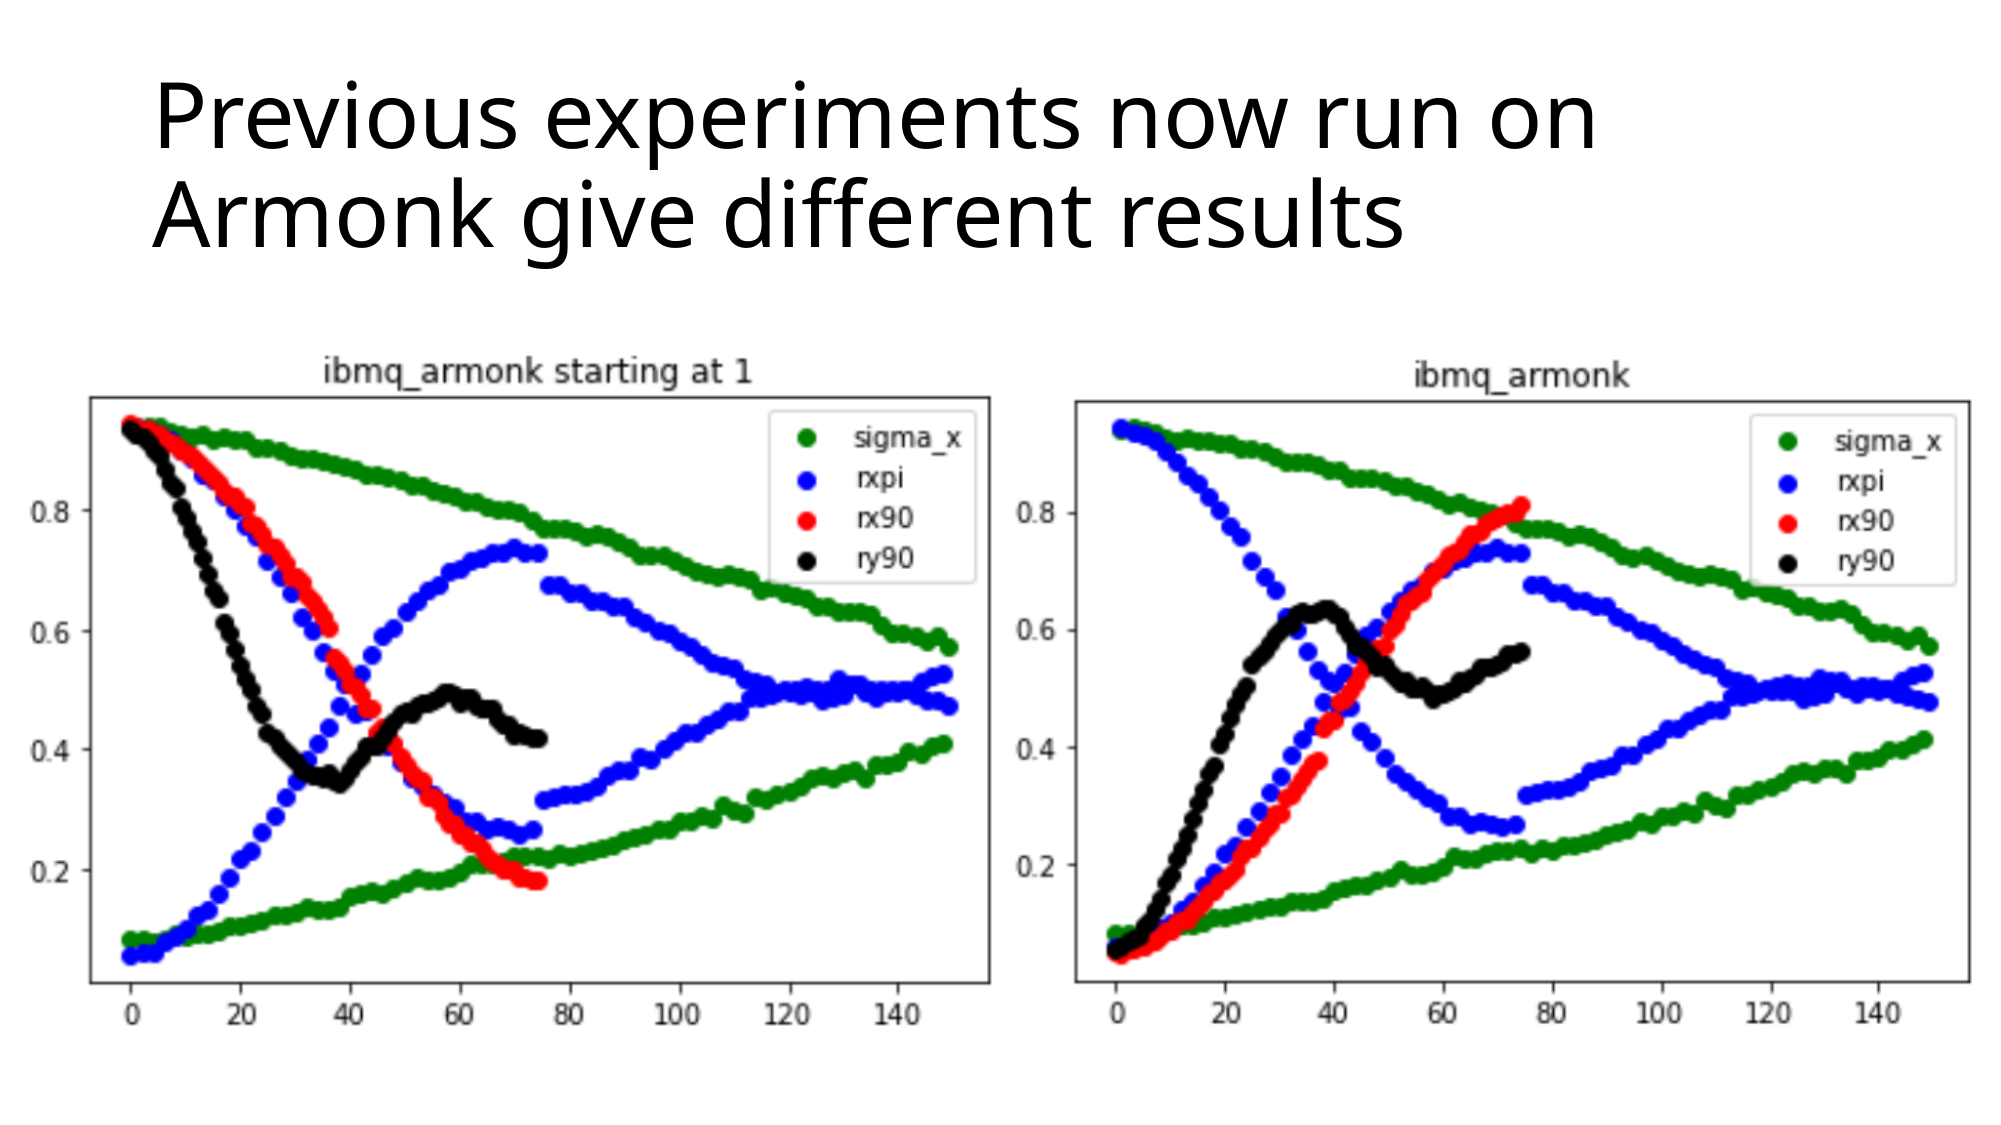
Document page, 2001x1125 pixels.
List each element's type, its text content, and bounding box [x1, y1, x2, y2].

title Previous experiments now run on Armonk give different results [137, 59, 1863, 278]
picture [20, 346, 1980, 1054]
